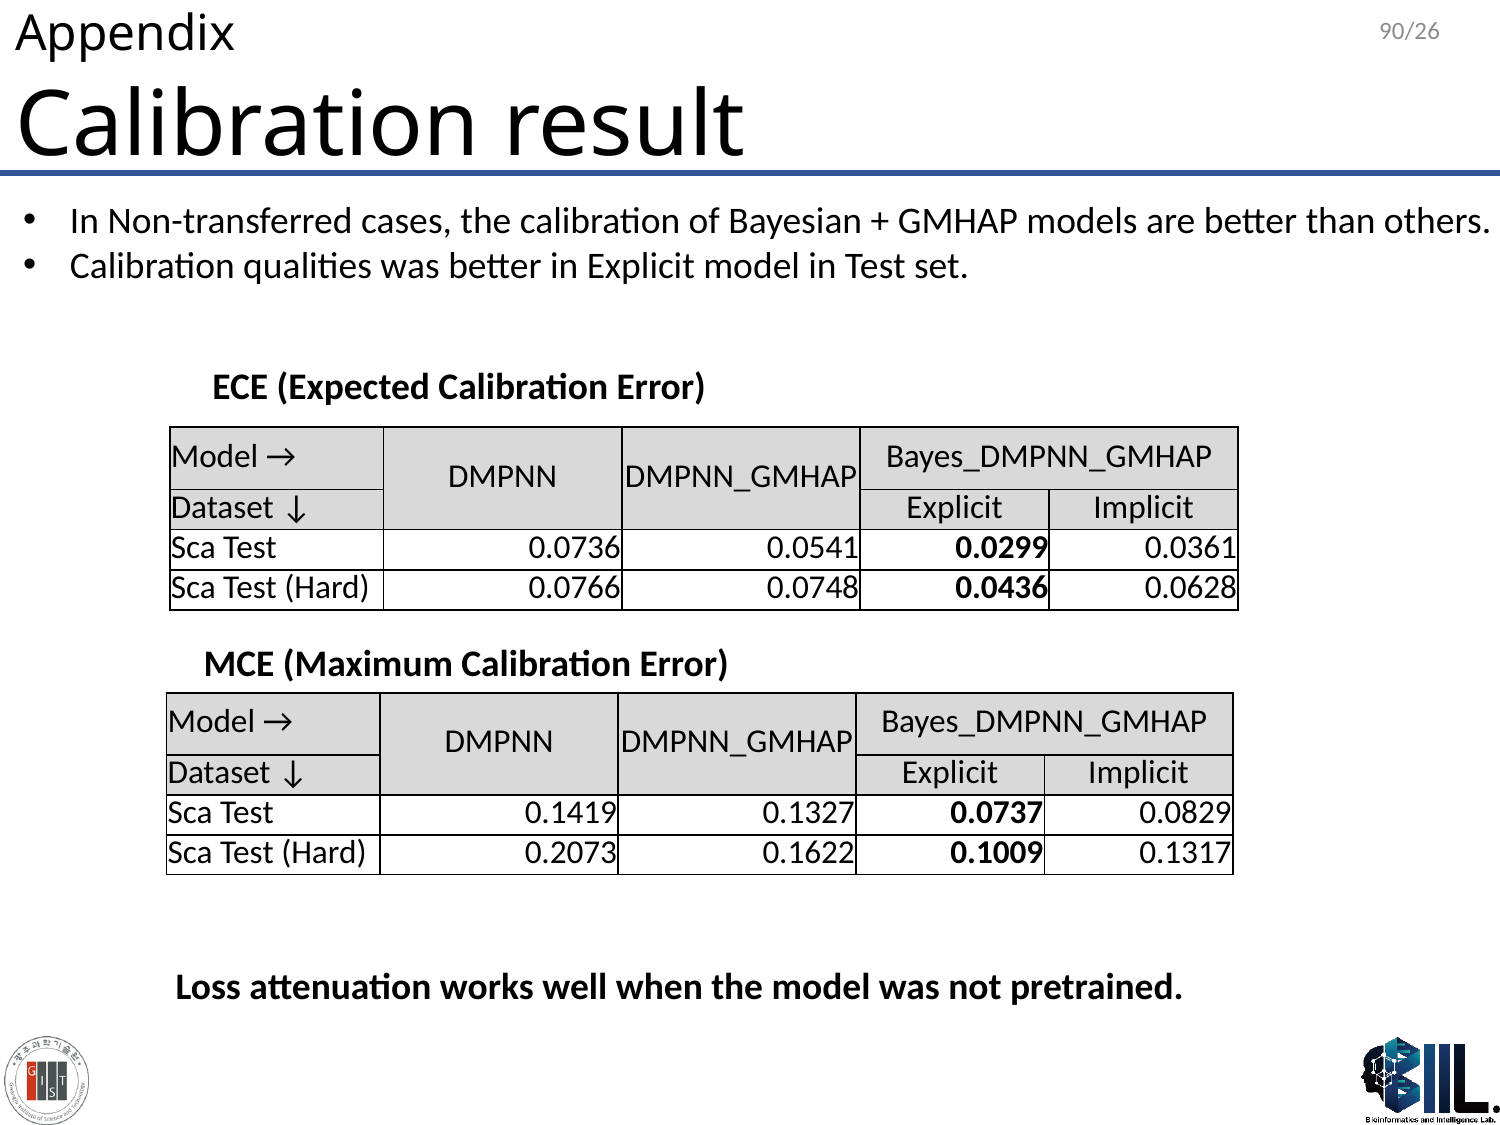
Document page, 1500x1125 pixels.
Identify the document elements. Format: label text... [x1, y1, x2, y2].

table_cell 0.0361 [1050, 530, 1237, 569]
table_cell 0.0748 [623, 571, 859, 609]
text_box In Non-transferred cases, the calibration of Bayesian + GMHAP models are better than others. Calibration qualities was better in Explicit model in Test set. [8, 188, 1500, 293]
text_box Calibration result [0, 68, 1238, 170]
table_cell 0.1419 [381, 796, 617, 834]
table_header DMPNN [384, 428, 621, 529]
table_cell 0.1317 [1045, 836, 1232, 874]
table_header DMPNN_GMHAP [623, 428, 859, 529]
table_header Bayes_DMPNN_GMHAP [861, 428, 1237, 489]
table_header Bayes_DMPNN_GMHAP [857, 694, 1232, 754]
table_cell Sca Test [171, 530, 383, 569]
table_cell Dataset ↓ [167, 756, 379, 794]
picture [1361, 1037, 1500, 1125]
table_cell Sca Test [167, 796, 379, 834]
table_cell 0.2073 [381, 836, 617, 874]
table_cell 0.0737 [857, 796, 1044, 834]
text_box Loss attenuation works well when the model was not pretrained. [160, 954, 1500, 1015]
table_cell 0.0436 [861, 571, 1048, 609]
table_cell Implicit [1045, 756, 1232, 794]
text_box MCE (Maximum Calibration Error) [189, 631, 768, 691]
title Appendix [0, 0, 602, 68]
table_cell Sca Test (Hard) [171, 571, 383, 609]
table_header Model → [167, 694, 379, 754]
table_cell 0.0541 [623, 530, 859, 569]
table_header Model → [171, 428, 383, 489]
table_cell Sca Test (Hard) [167, 836, 379, 874]
table_cell 0.0736 [384, 530, 621, 569]
table_header DMPNN_GMHAP [619, 694, 855, 794]
picture [4, 1036, 89, 1125]
table_cell 0.1622 [619, 836, 855, 874]
text_box Calibration result [0, 176, 1238, 183]
table_cell 0.0766 [384, 571, 621, 609]
table_cell 0.0628 [1050, 571, 1237, 609]
table_header DMPNN [381, 694, 617, 794]
table_cell Explicit [861, 490, 1048, 529]
table_cell Dataset ↓ [171, 490, 383, 529]
table_cell Implicit [1050, 490, 1237, 529]
table_cell Explicit [857, 756, 1044, 794]
slide_number 90/26 [1117, 0, 1455, 60]
table_cell 0.0299 [861, 530, 1048, 569]
text_box ECE (Expected Calibration Error) [197, 355, 723, 415]
table_cell 0.0829 [1045, 796, 1232, 834]
table_cell 0.1327 [619, 796, 855, 834]
table_cell 0.1009 [857, 836, 1044, 874]
